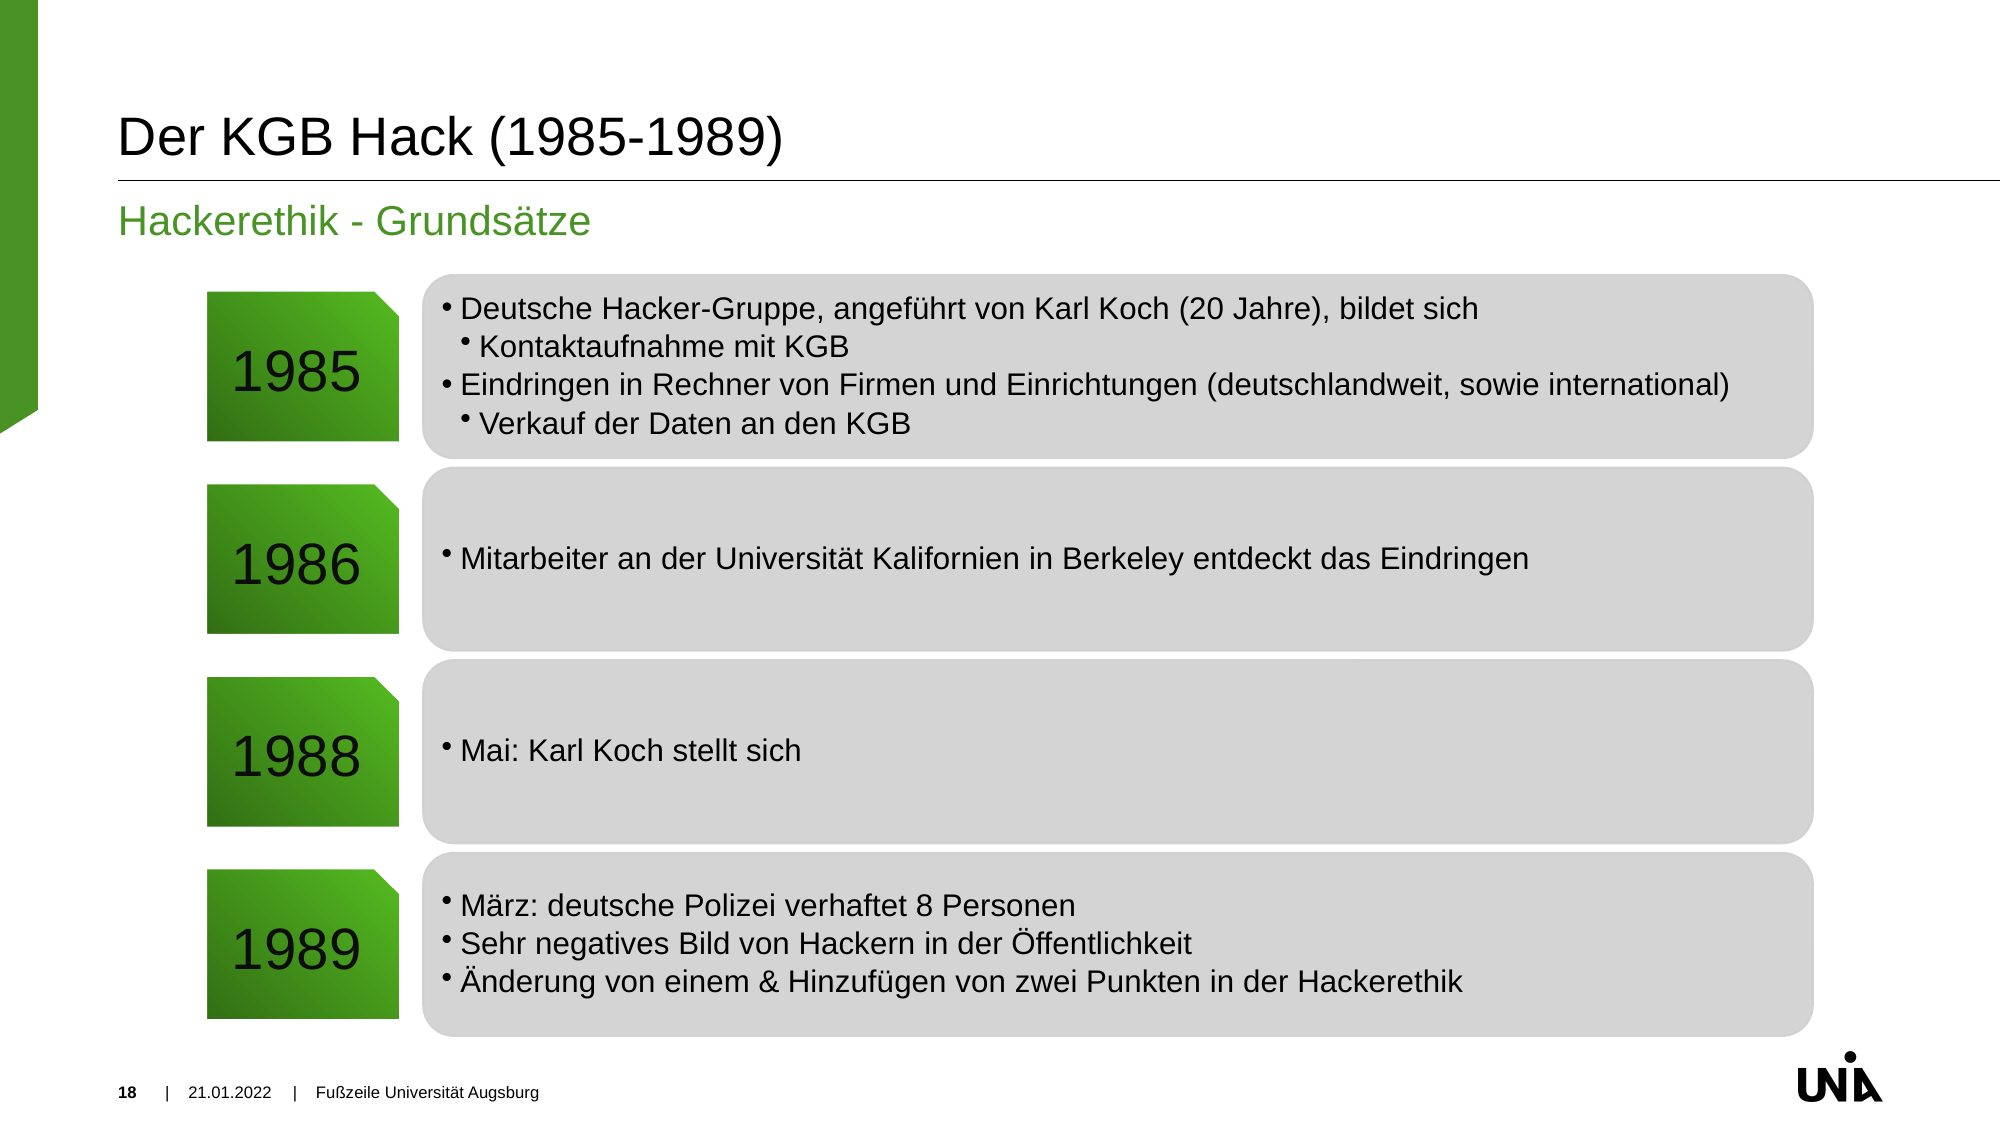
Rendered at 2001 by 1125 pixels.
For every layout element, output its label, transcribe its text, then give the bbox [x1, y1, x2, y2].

title Der KGB Hack (1985-1989) [117, 0, 1882, 167]
slide_number 18 [118, 1066, 164, 1102]
subtitle Hackerethik - Grundsätze [117, 193, 1882, 254]
footer | Fußzeile Universität Augsburg [298, 1066, 1490, 1102]
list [118, 274, 1883, 1037]
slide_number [164, 1066, 298, 1102]
picture [1798, 1051, 1883, 1102]
